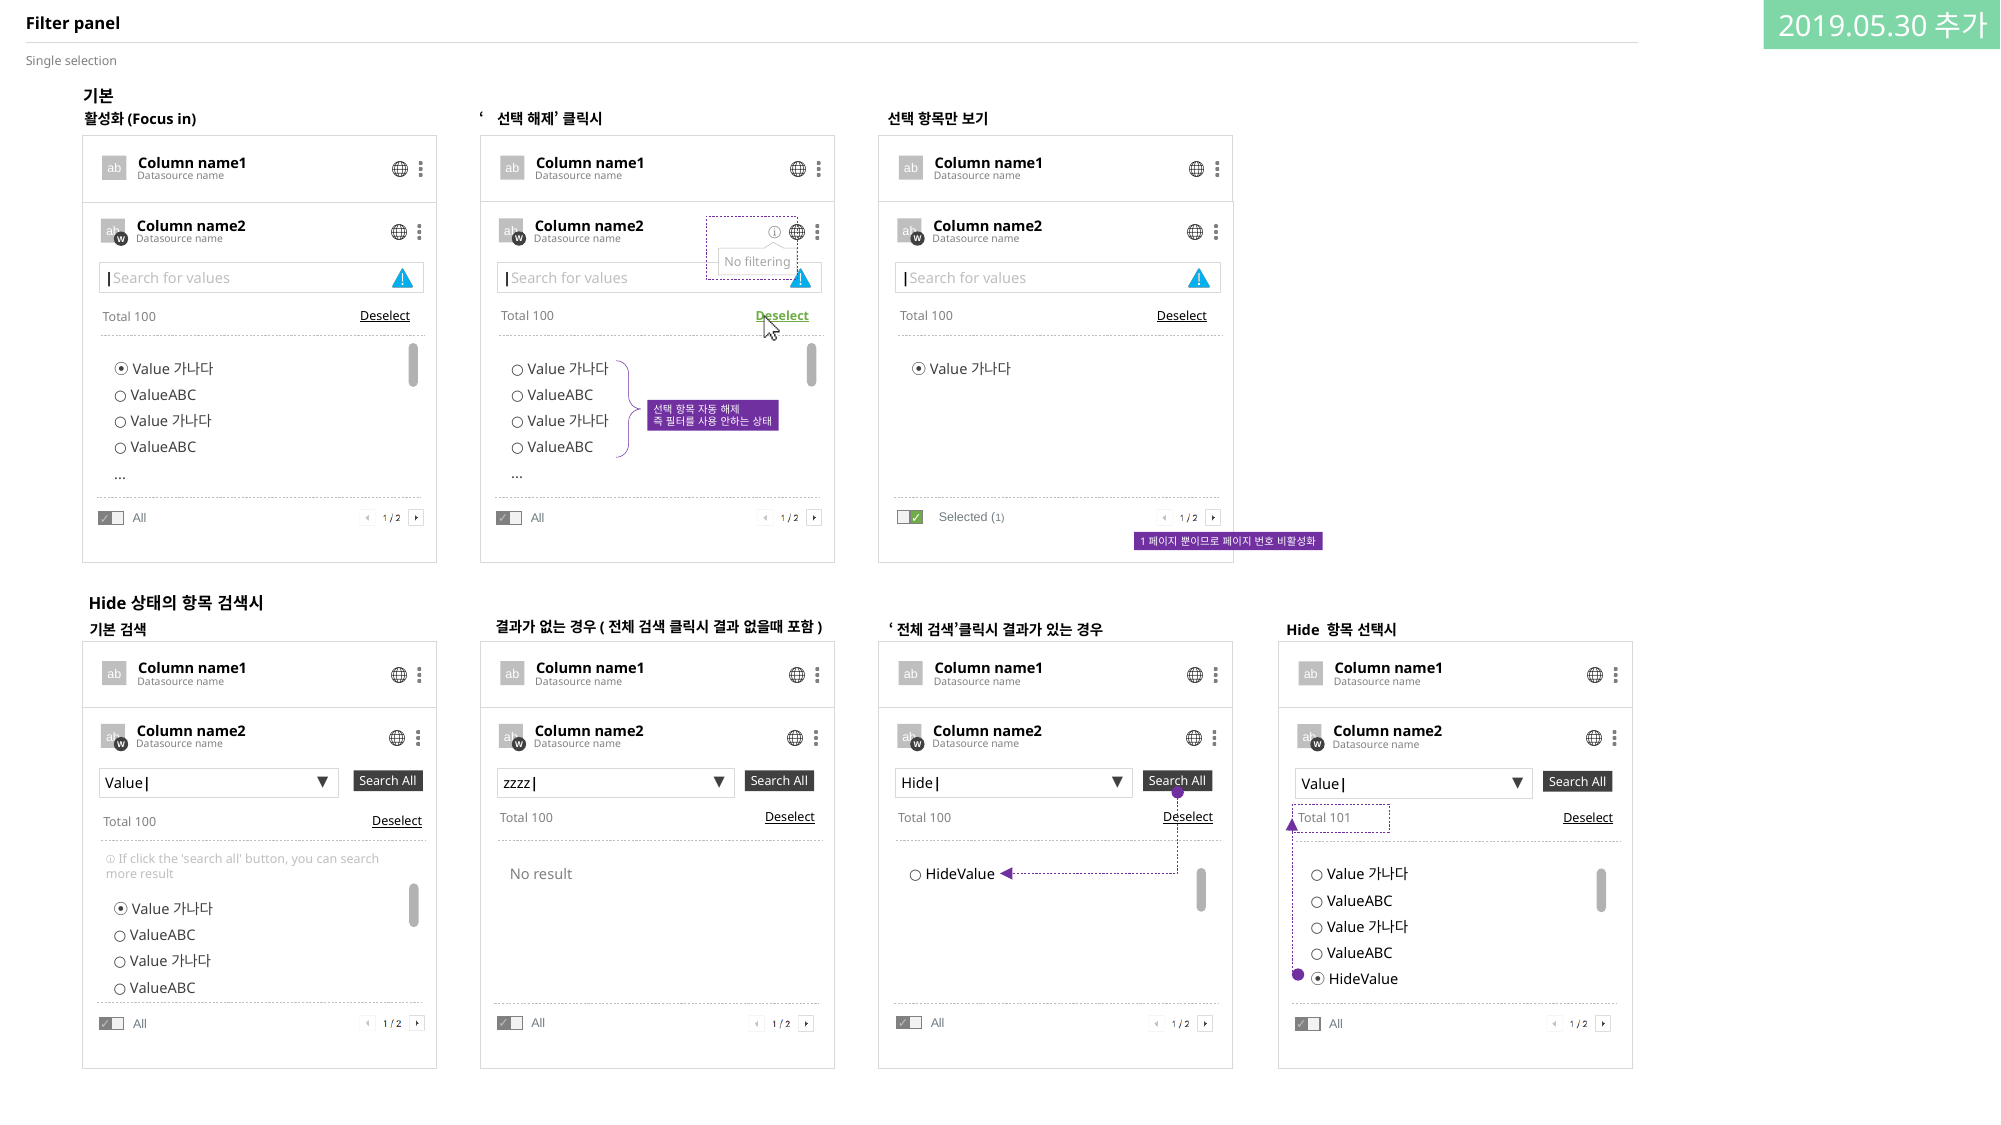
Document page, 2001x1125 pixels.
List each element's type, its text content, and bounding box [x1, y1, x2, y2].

picture [1586, 666, 1604, 684]
picture [390, 666, 408, 684]
text_box Datasource name [137, 169, 225, 182]
text_box Column name1 [536, 153, 646, 172]
text_box Deselect [371, 812, 422, 829]
text_box Total 100 [900, 308, 954, 324]
text_box Deselect [755, 307, 810, 323]
text_box [479, 134, 835, 203]
text_box All [530, 509, 546, 526]
text_box Total 100 [102, 308, 157, 324]
text_box No result [509, 856, 573, 883]
picture [815, 224, 820, 240]
text_box [1277, 708, 1634, 1069]
text_box [877, 640, 1234, 708]
picture [786, 729, 804, 747]
text_box Datasource name [932, 737, 1020, 751]
text_box Column name2 [534, 722, 644, 740]
text_box 1페이지 뿐이므로 페이지 번호 비활성화 [1134, 531, 1323, 551]
text_box Datasource name [135, 737, 224, 751]
picture [1612, 730, 1617, 746]
text_box ‘선택 해제’ 클릭시 [479, 109, 603, 128]
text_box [1297, 724, 1325, 752]
text_box 선택 항목 자동 해제 즉 필터를 사용 안하는 상태 [647, 399, 779, 431]
text_box All [930, 1014, 946, 1031]
text_box [81, 203, 437, 564]
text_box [1295, 1017, 1320, 1031]
text_box [479, 203, 835, 563]
picture [1543, 1014, 1613, 1033]
text_box ⦿ Value가나다 [911, 350, 1015, 377]
text_box zzzz| [496, 767, 735, 799]
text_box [897, 510, 923, 524]
text_box Hide상태의 항목 검색시 [88, 592, 265, 613]
picture [788, 223, 806, 241]
text_box Deselect [1156, 307, 1207, 323]
picture [1153, 508, 1223, 527]
text_box ○ Value가나다 ○ ValueABC ○ Value가나다 ○ ValueABC ⦿ HideValue [1310, 856, 1413, 988]
text_box Hide| [895, 767, 1048, 799]
text_box All [530, 1014, 546, 1031]
text_box ▼ [1511, 772, 1524, 791]
text_box Datasource name [933, 169, 1022, 182]
text_box All [131, 509, 148, 526]
text_box [878, 203, 1234, 563]
text_box Search All [1543, 770, 1613, 792]
picture [1144, 1014, 1215, 1033]
text_box 기본 [83, 85, 115, 106]
text_box 활성화(Focus in) [84, 109, 197, 128]
text_box Search All [1143, 770, 1213, 792]
text_box ab [898, 155, 924, 181]
title Filter panel [25, 5, 1638, 43]
picture [1188, 160, 1205, 178]
text_box Column name1 [934, 153, 1044, 172]
text_box ab [1298, 660, 1324, 686]
text_box ▼ [713, 772, 726, 790]
picture [815, 667, 820, 683]
text_box |Search for values [98, 262, 425, 293]
text_box Column name2 [534, 216, 644, 235]
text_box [897, 723, 925, 752]
text_box [705, 215, 798, 281]
picture [754, 508, 825, 527]
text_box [496, 511, 522, 525]
picture [763, 314, 781, 341]
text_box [1216, 893, 1374, 900]
picture [1185, 729, 1203, 747]
text_box Column name1 [1334, 659, 1444, 677]
text_box Hide 항목 선택시 [1286, 620, 1398, 639]
text_box [81, 708, 437, 1069]
text_box ab [101, 155, 127, 181]
picture [391, 266, 414, 290]
text_box [1277, 640, 1634, 708]
text_box ○ Value가나다 ○ ValueABC ○ Value가나다 ○ ValueABC ... [511, 350, 618, 482]
text_box Datasource name [1333, 674, 1422, 688]
text_box ○ HideValue [909, 856, 996, 883]
text_box Column name1 [138, 659, 248, 677]
text_box Selected (1) [938, 508, 1006, 525]
picture [1212, 730, 1217, 746]
picture [788, 666, 806, 684]
text_box Datasource name [1332, 737, 1420, 751]
text_box ab [101, 660, 127, 686]
text_box Total 100 [103, 813, 157, 829]
text_box Column name2 [1333, 722, 1443, 740]
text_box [497, 1016, 523, 1030]
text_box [100, 723, 129, 752]
list Single selection [25, 43, 1638, 86]
picture [418, 161, 423, 177]
picture [416, 730, 420, 746]
text_box ab [898, 660, 924, 686]
text_box All [1328, 1015, 1344, 1032]
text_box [99, 1017, 124, 1030]
picture [391, 160, 409, 178]
text_box Total 100 [898, 809, 952, 826]
text_box Deselect [1163, 809, 1214, 825]
text_box Datasource name [933, 674, 1022, 688]
text_box Total 100 [499, 809, 554, 826]
text_box Value| [1295, 768, 1534, 799]
picture [1187, 266, 1211, 290]
text_box Column name1 [934, 659, 1044, 677]
picture [1215, 161, 1220, 177]
text_box [616, 360, 641, 458]
text_box [1291, 803, 1390, 833]
picture [1213, 667, 1218, 683]
picture [789, 266, 812, 290]
picture [816, 161, 821, 177]
text_box Column name2 [933, 722, 1043, 740]
text_box Column name1 [536, 659, 646, 677]
picture [417, 667, 422, 683]
text_box Search All [353, 770, 423, 792]
text_box ‘전체 검색’클릭시 결과가 있는 경우 [888, 620, 1104, 639]
picture [1585, 729, 1603, 747]
text_box ab [499, 660, 525, 686]
text_box Value| [98, 767, 339, 799]
text_box Datasource name [533, 232, 622, 245]
text_box |Search for values [496, 262, 823, 293]
text_box Hide| [1130, 767, 1134, 799]
picture [1613, 667, 1618, 683]
text_box [81, 640, 437, 708]
picture [745, 1014, 816, 1033]
text_box ⦿ Value가나다 ○ ValueABC ○ Value가나다 ○ ValueABC [113, 891, 218, 997]
text_box [877, 708, 1234, 1069]
text_box Search All [744, 770, 815, 792]
picture [417, 224, 422, 240]
text_box Column name2 [136, 722, 246, 740]
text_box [98, 511, 124, 525]
text_box Datasource name [137, 674, 225, 688]
picture [1186, 666, 1204, 684]
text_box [1048, 744, 1130, 922]
text_box [877, 134, 1234, 203]
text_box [100, 218, 129, 246]
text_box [897, 218, 925, 246]
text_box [498, 723, 527, 752]
picture [1213, 224, 1218, 240]
text_box 기본 검색 [89, 620, 147, 639]
text_box [479, 708, 835, 1069]
text_box ▼ [317, 772, 329, 790]
text_box 2019.05.30추가 [1763, 0, 2000, 50]
text_box Datasource name [533, 737, 622, 751]
text_box ab [499, 155, 525, 181]
picture [356, 508, 426, 527]
text_box [479, 640, 835, 708]
text_box Total 100 [501, 308, 555, 324]
picture [1186, 223, 1204, 241]
text_box Datasource name [535, 169, 623, 182]
text_box Column name1 [138, 153, 248, 172]
text_box ⦿ Value가나다 ○ ValueABC ○ Value가나다 ○ ValueABC ... [114, 350, 218, 482]
picture [356, 1014, 427, 1033]
text_box Datasource name [535, 674, 623, 688]
text_box Datasource name [932, 232, 1021, 245]
text_box Deselect [1563, 809, 1614, 825]
text_box Column name2 [933, 216, 1043, 235]
text_box [81, 135, 437, 203]
picture [388, 729, 406, 747]
text_box All [132, 1015, 148, 1032]
text_box |Search for values [895, 262, 1222, 293]
picture [390, 223, 408, 241]
text_box 선택 항목만 보기 [887, 109, 989, 128]
text_box 결과가 없는 경우(전체 검색 클릭시 결과 없을때 포함) [495, 617, 823, 636]
text_box Deselect [360, 307, 411, 323]
picture [789, 160, 807, 178]
text_box Datasource name [135, 232, 224, 245]
text_box Deselect [764, 809, 815, 825]
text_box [498, 218, 527, 246]
text_box ⓘ If click the 'search all' button, you can search more result [105, 850, 381, 882]
text_box Column name2 [136, 216, 246, 235]
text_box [896, 1016, 922, 1029]
picture [814, 730, 818, 746]
